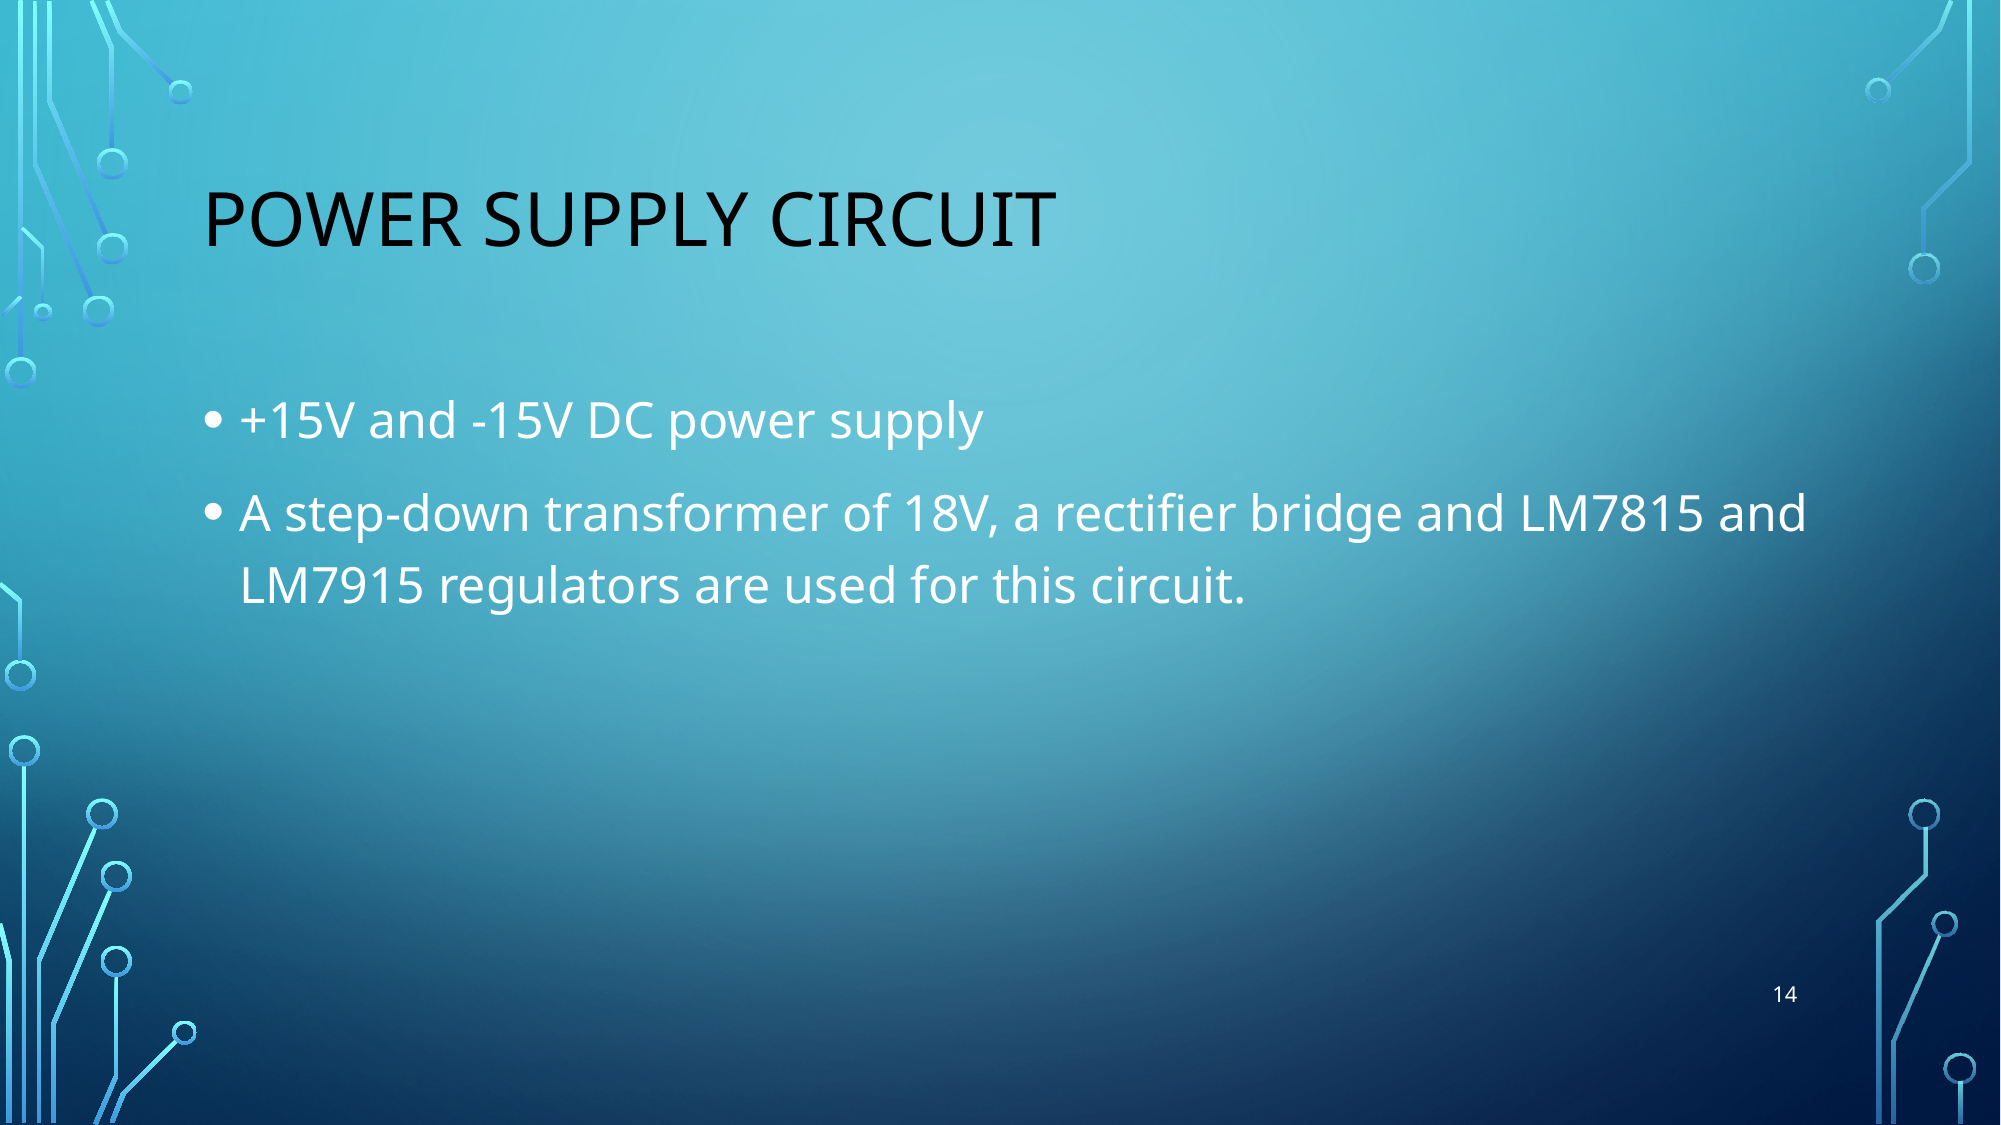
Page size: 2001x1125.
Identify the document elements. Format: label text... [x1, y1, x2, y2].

list +15V and -15V DC power supply A step-down transformer of 18V, a rectifier bridge and LM7815 and LM7915 regulators are used for this circuit. [187, 369, 1870, 950]
title POWER SUPPLY CIRCUIT [187, 101, 1813, 344]
slide_number 14 [1685, 965, 1813, 1025]
